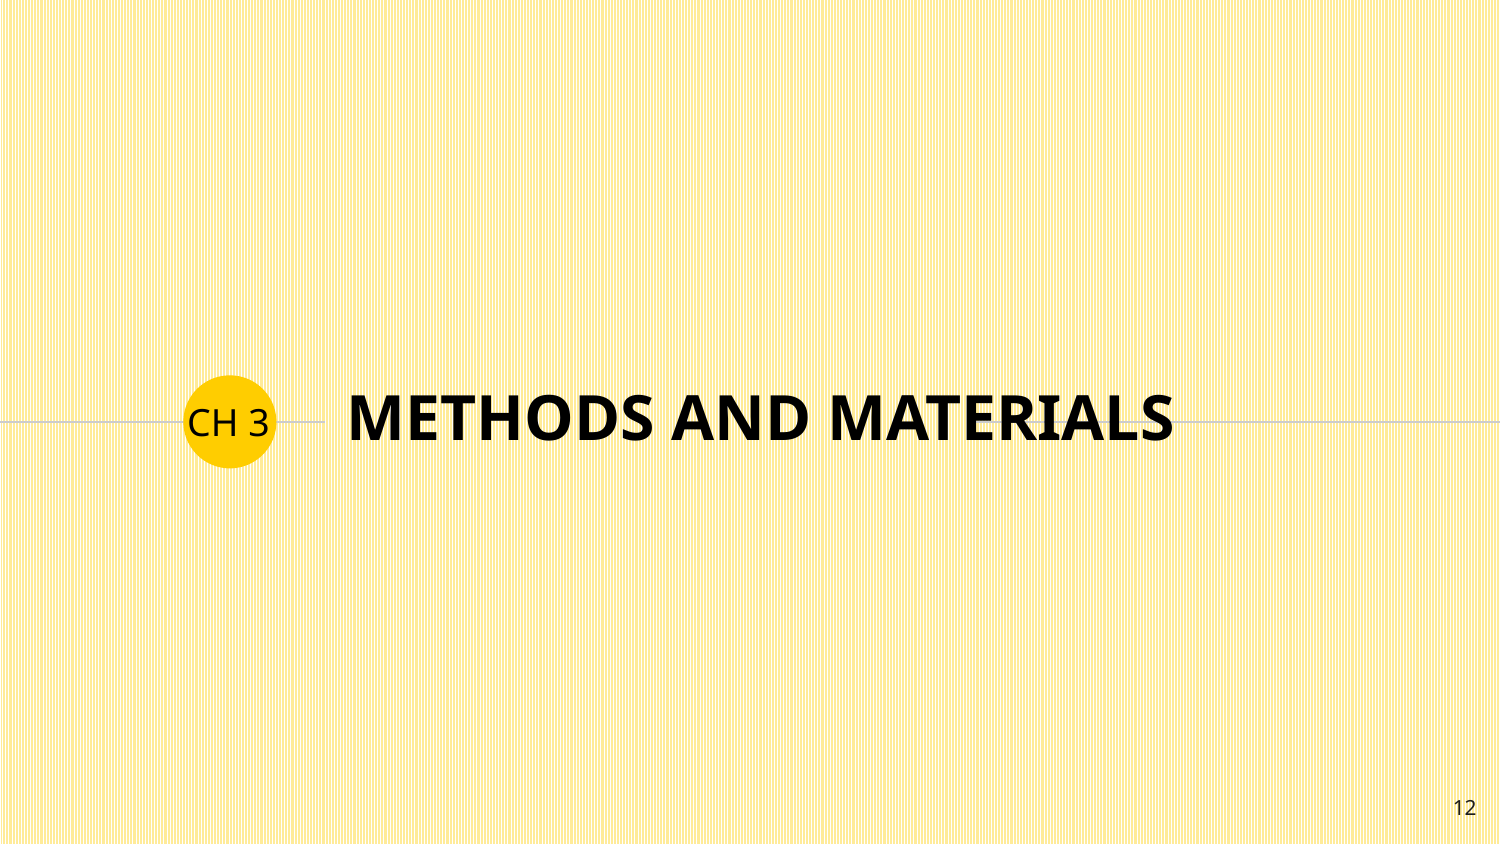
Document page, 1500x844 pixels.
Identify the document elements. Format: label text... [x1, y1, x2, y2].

text_box CH 3 [155, 375, 302, 468]
slide_number 12 [1401, 779, 1492, 844]
title METHODS AND MATERIALS [331, 375, 1234, 469]
